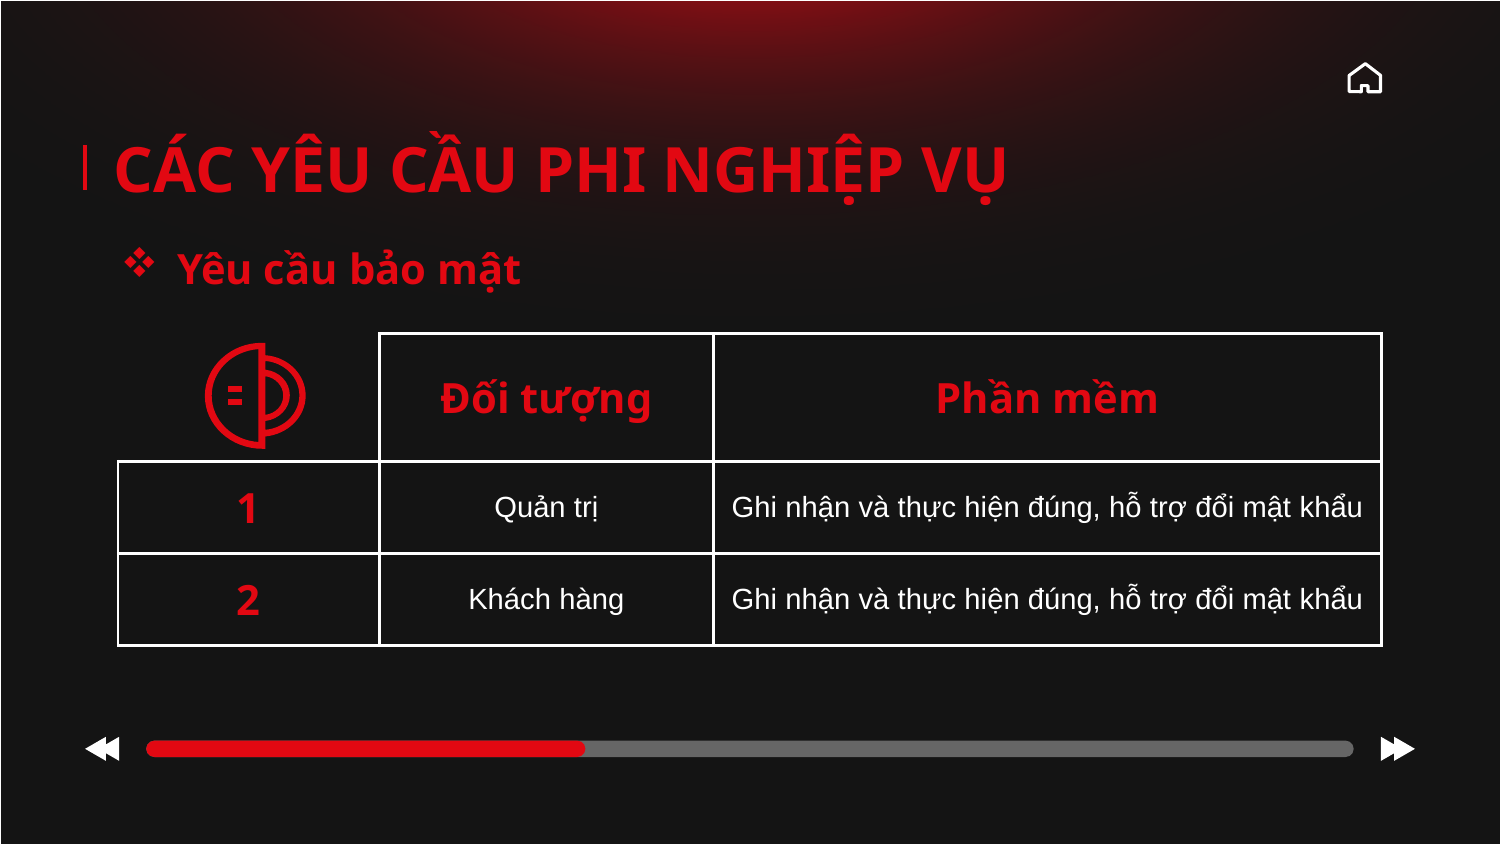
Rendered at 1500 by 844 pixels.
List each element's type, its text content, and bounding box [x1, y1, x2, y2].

table_cell Quản trị [381, 463, 712, 552]
picture [2, 2, 1500, 844]
table_header Đối tượng [381, 335, 712, 460]
text_box [1394, 736, 1415, 761]
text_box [204, 342, 306, 449]
text_box Yêu cầu bảo mật [105, 224, 668, 312]
text_box [85, 736, 106, 761]
table_cell 2 [119, 555, 378, 644]
text_box [106, 736, 120, 761]
table_header [119, 335, 378, 460]
table_cell Ghi nhận và thực hiện đúng, hỗ trợ đổi mật khẩu [715, 463, 1380, 552]
table_cell 1 [119, 463, 378, 552]
table_cell Ghi nhận và thực hiện đúng, hỗ trợ đổi mật khẩu [715, 555, 1380, 644]
text_box [1349, 63, 1381, 92]
title CÁC YÊU CẦU PHI NGHIỆP VỤ [98, 120, 1382, 215]
table_header Phần mềm [715, 335, 1380, 460]
text_box [1380, 736, 1394, 761]
table_cell Khách hàng [381, 555, 712, 644]
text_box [145, 740, 1354, 758]
